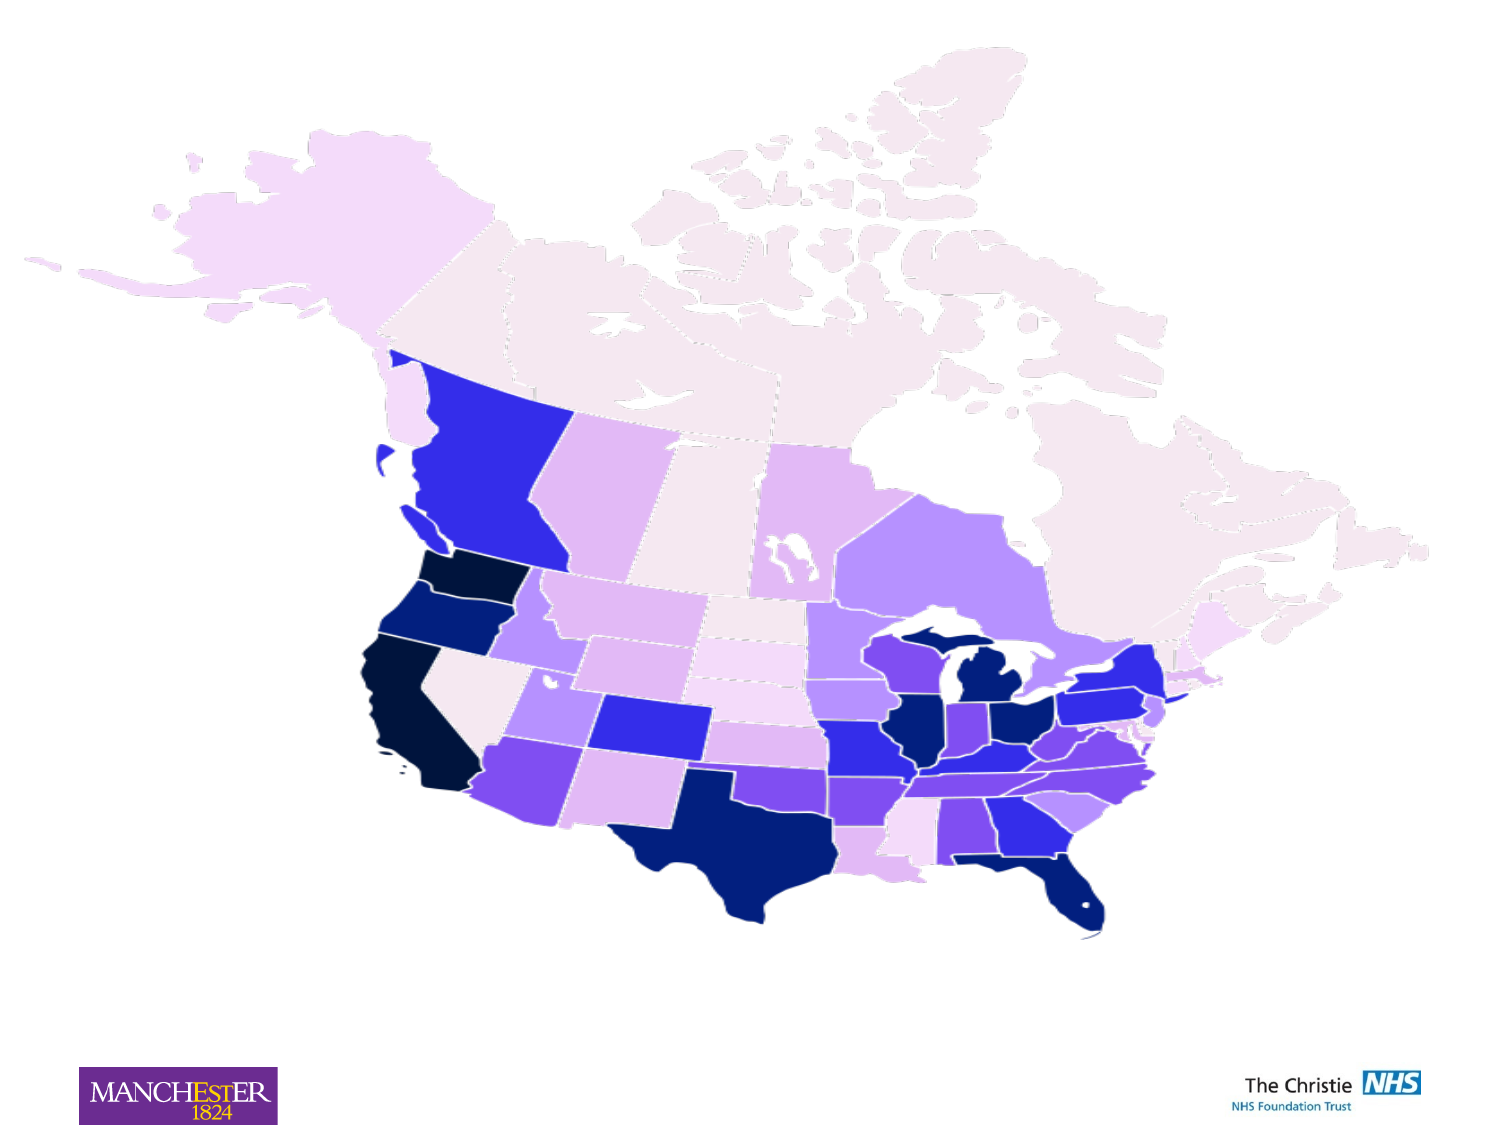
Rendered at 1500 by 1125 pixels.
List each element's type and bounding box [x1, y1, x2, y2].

picture [79, 1067, 278, 1125]
picture [20, 34, 1454, 948]
picture [1165, 1062, 1421, 1125]
